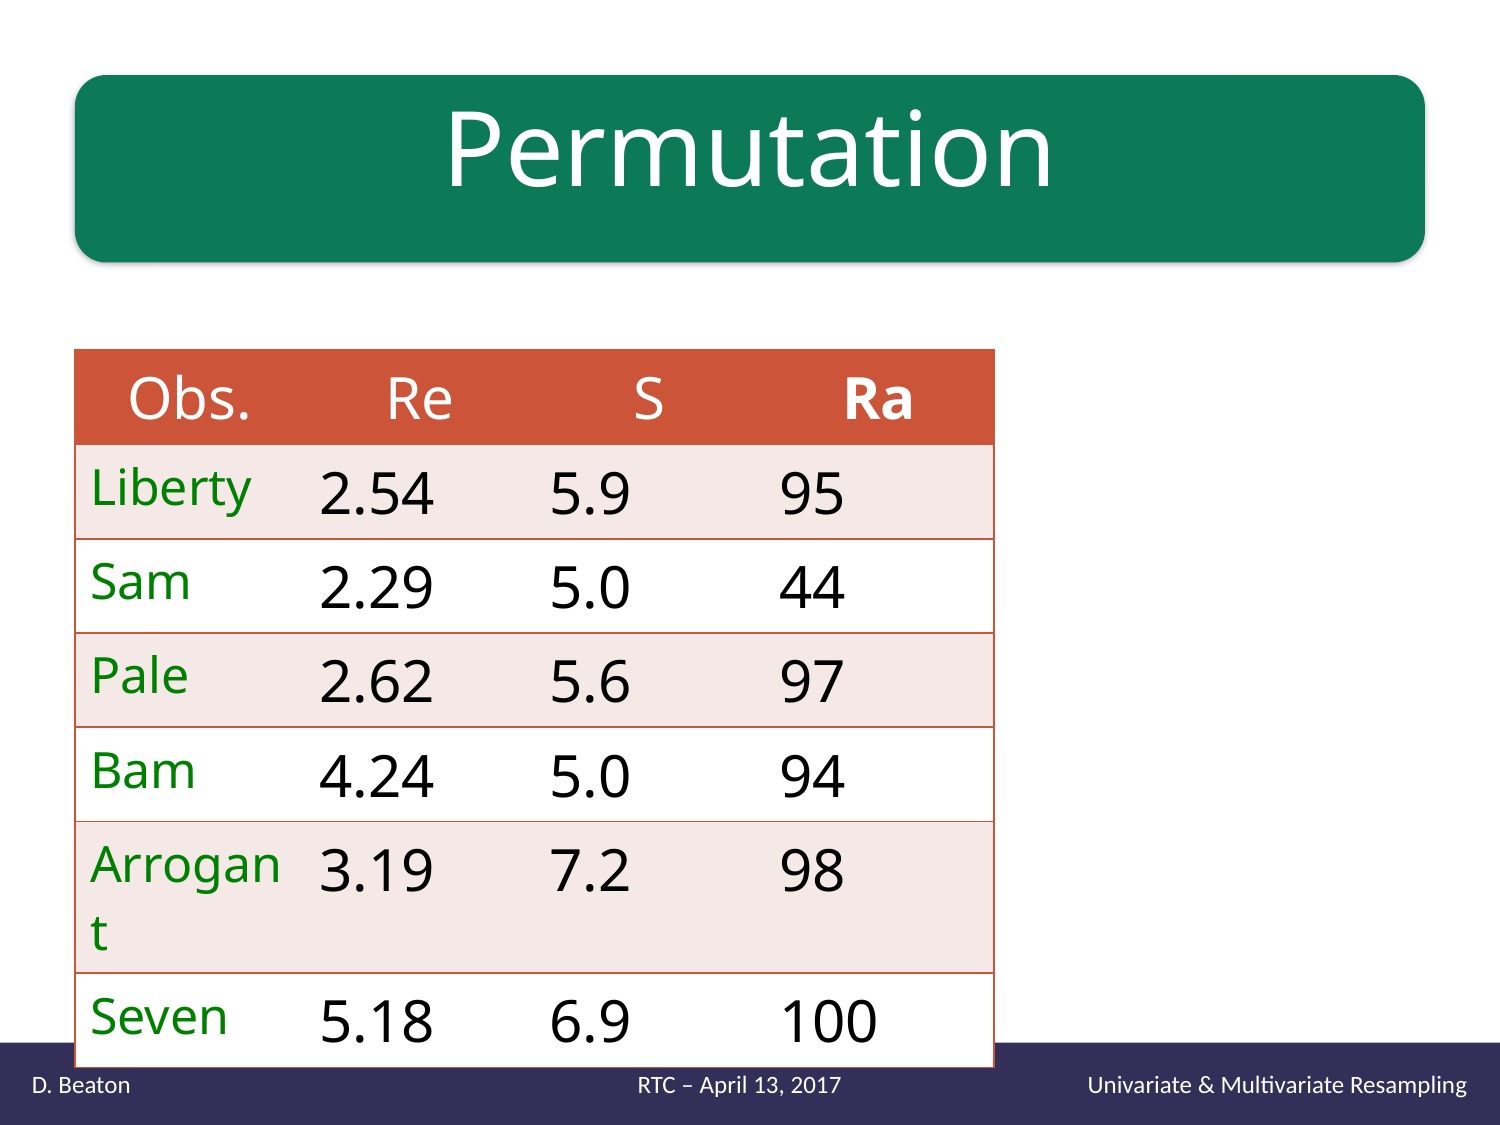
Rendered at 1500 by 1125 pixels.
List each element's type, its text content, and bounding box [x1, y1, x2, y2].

table_cell 4.24 [305, 728, 535, 821]
table_cell 100 [764, 974, 993, 1067]
table_header Obs. [76, 351, 305, 443]
table_cell Bam [76, 728, 305, 821]
table_cell 95 [764, 445, 993, 538]
table_cell Sam [76, 540, 305, 632]
table_cell Liberty [76, 445, 305, 538]
table_cell Pale [76, 634, 305, 726]
table_cell 3.19 [305, 822, 535, 972]
table_cell 7.2 [535, 822, 764, 972]
table_cell 5.18 [305, 974, 535, 1067]
title Permutation [75, 75, 1425, 263]
table_cell Arrogant [76, 822, 305, 972]
table_header Re [305, 351, 535, 443]
table_cell 94 [764, 728, 993, 821]
table_cell 5.9 [535, 445, 764, 538]
table_cell 5.0 [535, 728, 764, 821]
table_cell 44 [764, 540, 993, 632]
table_cell 6.9 [535, 974, 764, 1067]
table_cell 2.54 [305, 445, 535, 538]
table_header Ra [764, 351, 993, 443]
table_cell 98 [764, 822, 993, 972]
table_cell Seven [76, 974, 305, 1067]
table_header S [535, 351, 764, 443]
table_cell 5.6 [535, 634, 764, 726]
table_cell 2.62 [305, 634, 535, 726]
table_cell 5.0 [535, 540, 764, 632]
table_cell 97 [764, 634, 993, 726]
table_cell 2.29 [305, 540, 535, 632]
